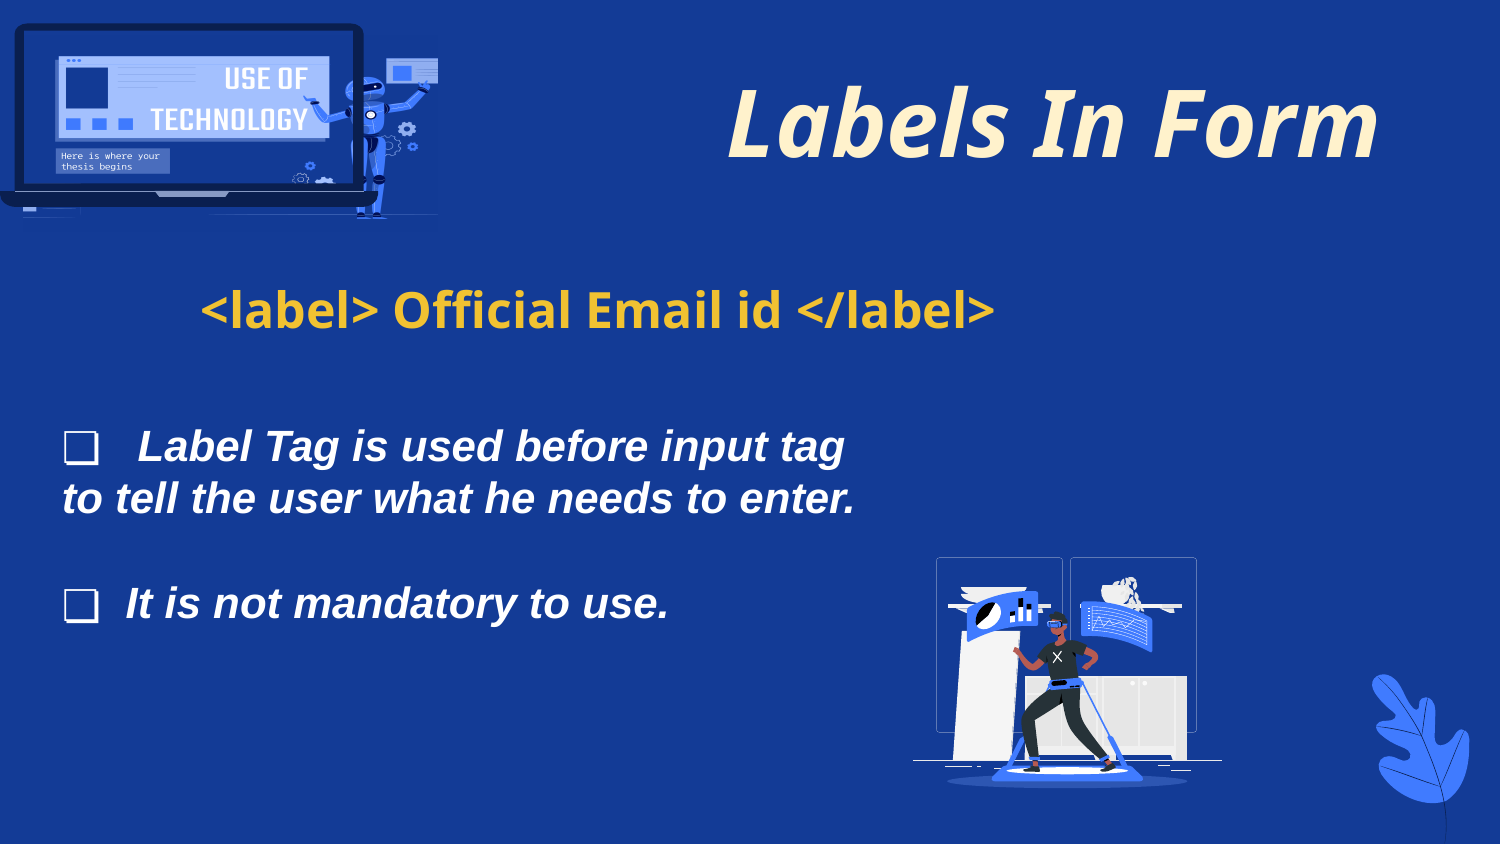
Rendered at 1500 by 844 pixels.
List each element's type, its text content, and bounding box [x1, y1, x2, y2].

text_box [0, 23, 379, 208]
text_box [912, 557, 1223, 789]
text_box <label> Official Email id </label> [185, 270, 1124, 347]
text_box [1370, 674, 1470, 844]
picture [23, 34, 438, 233]
text_box Label Tag is used before input tag to tell the user what he needs to enter. It is not mandatory to use. [46, 410, 879, 770]
title Labels In Form [711, 48, 1397, 155]
